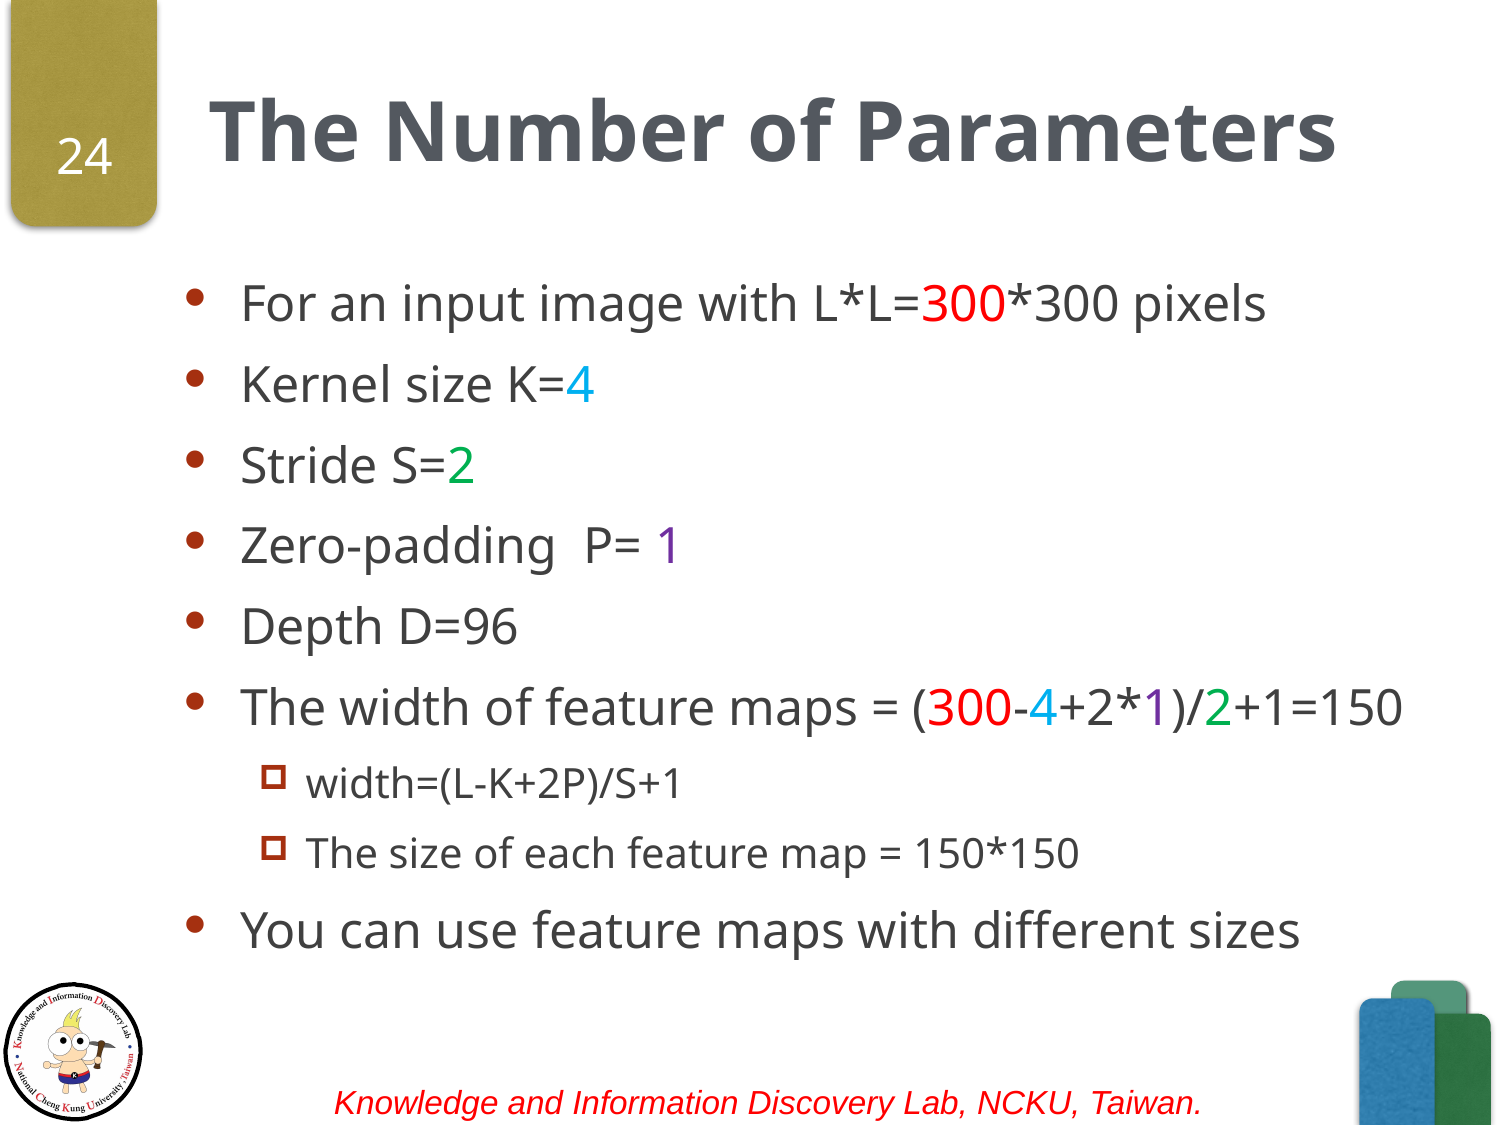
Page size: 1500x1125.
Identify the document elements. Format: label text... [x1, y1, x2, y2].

list For an input image with L*L=300*300 pixels Kernel size K=4 Stride S=2 Zero-padding P= 1 Depth D=96 The width of feature maps = (300-4+2*1)/2+1=150 width=(L-K+2P)/S+1 The size of each feature map = 150*150 You can use feature maps with different sizes [168, 263, 1466, 1093]
picture [11, 0, 157, 227]
title The Number of Parameters [168, 14, 1379, 243]
picture [1359, 1013, 1491, 1125]
slide_number 24 [26, 129, 143, 190]
picture [8, 987, 138, 1117]
